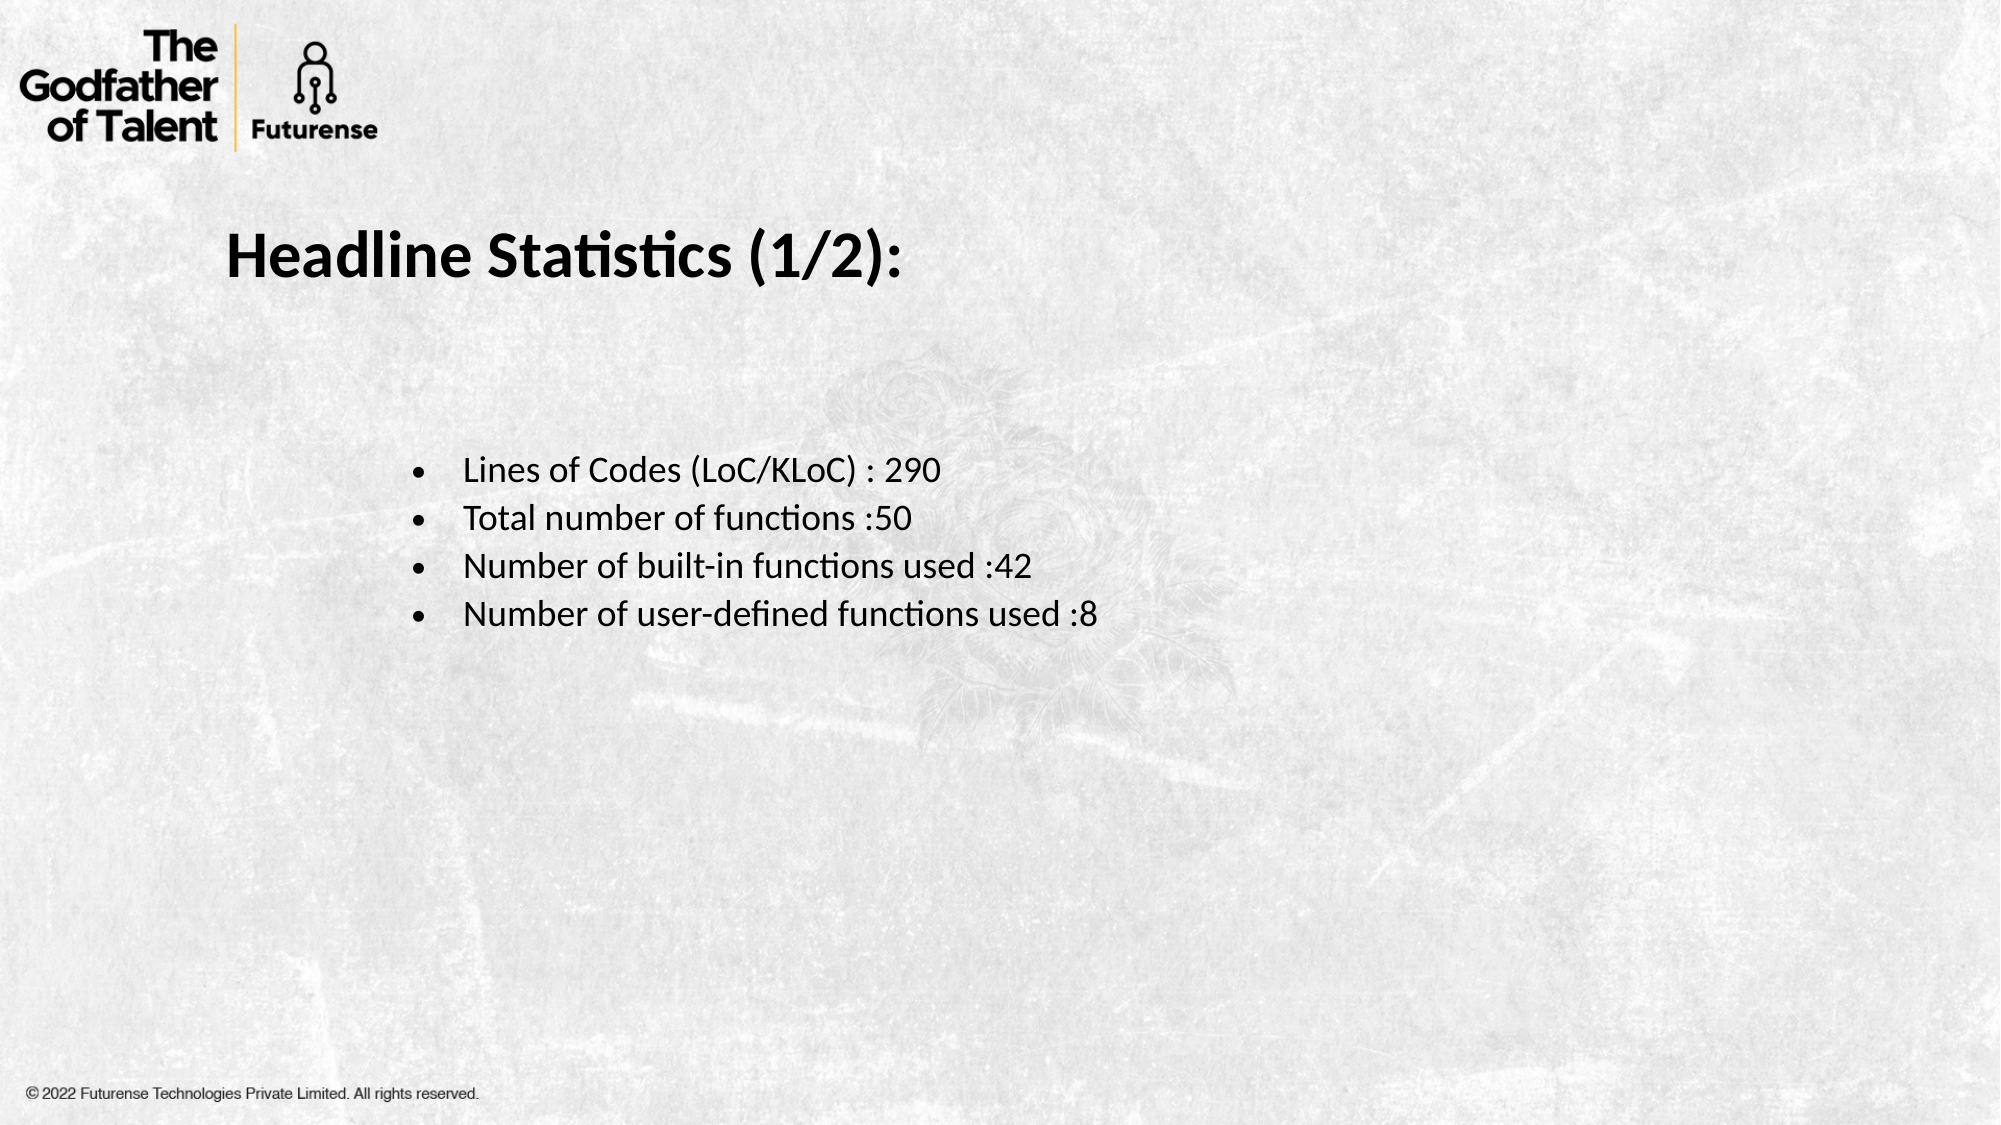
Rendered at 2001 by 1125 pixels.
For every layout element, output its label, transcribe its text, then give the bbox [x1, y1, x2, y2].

text_box Lines of Codes (LoC/KLoC) : 290 Total number of functions :50 Number of built-in functions used :42 Number of user-defined functions used :8 [391, 434, 1194, 642]
picture [0, 0, 2001, 1125]
text_box Headline Statistics (1/2): [211, 197, 1067, 299]
